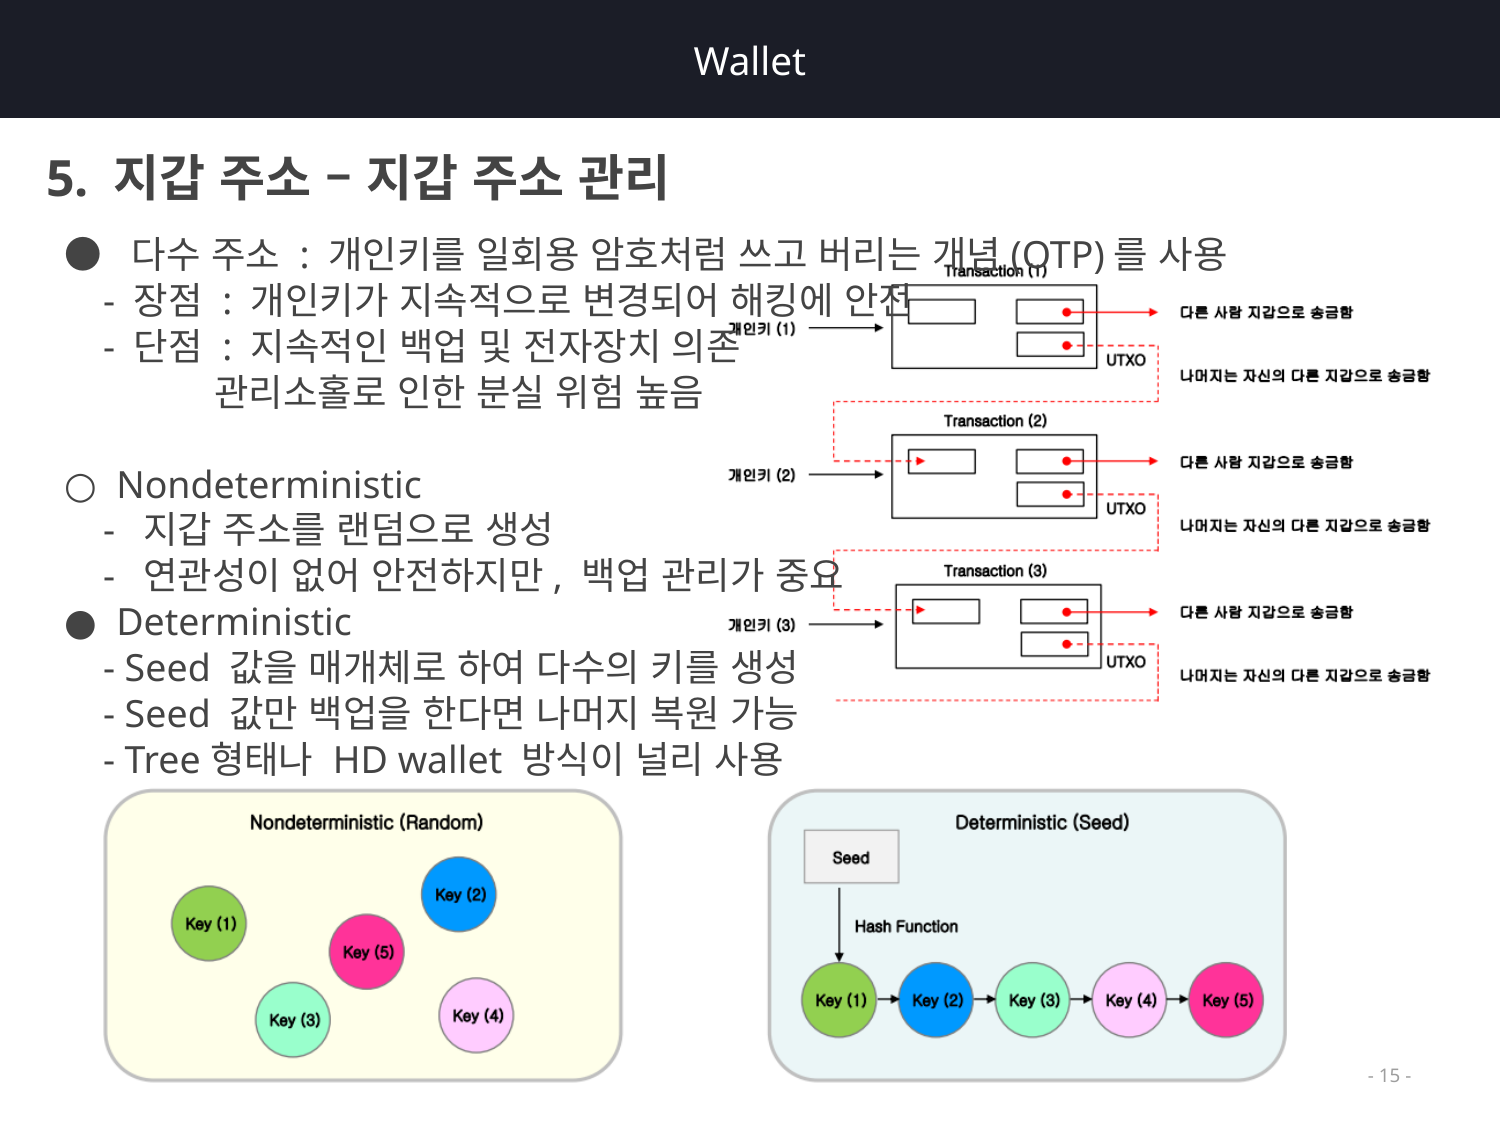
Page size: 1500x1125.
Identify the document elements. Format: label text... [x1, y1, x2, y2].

text_box ● 다수 주소 : 개인키를 일회용 암호처럼 쓰고 버리는 개념(OTP)를 사용 - 장점 : 개인키가 지속적으로 변경되어 해킹에 안전 - 단점 : 지속적인 백업 및 전자장치 의존 관리소홀로 인한 분실 위험 높음 ○ Nondeterministic - 지갑 주소를 랜덤으로 생성 - 연관성이 없어 안전하지만, 백업 관리가 중요 ● Deterministic - Seed 값을 매개체로 하여 다수의 키를 생성 - Seed 값만 백업을 한다면 나머지 복원 가능 - Tree형태나 HD wallet 방식이 널리 사용 [64, 230, 1412, 781]
text_box 5. 지갑 주소 – 지갑 주소 관리 [46, 146, 1128, 207]
title Wallet [0, 40, 1500, 84]
slide_number - 15 - [1302, 1061, 1412, 1092]
picture [701, 250, 1447, 716]
picture [79, 773, 1302, 1092]
